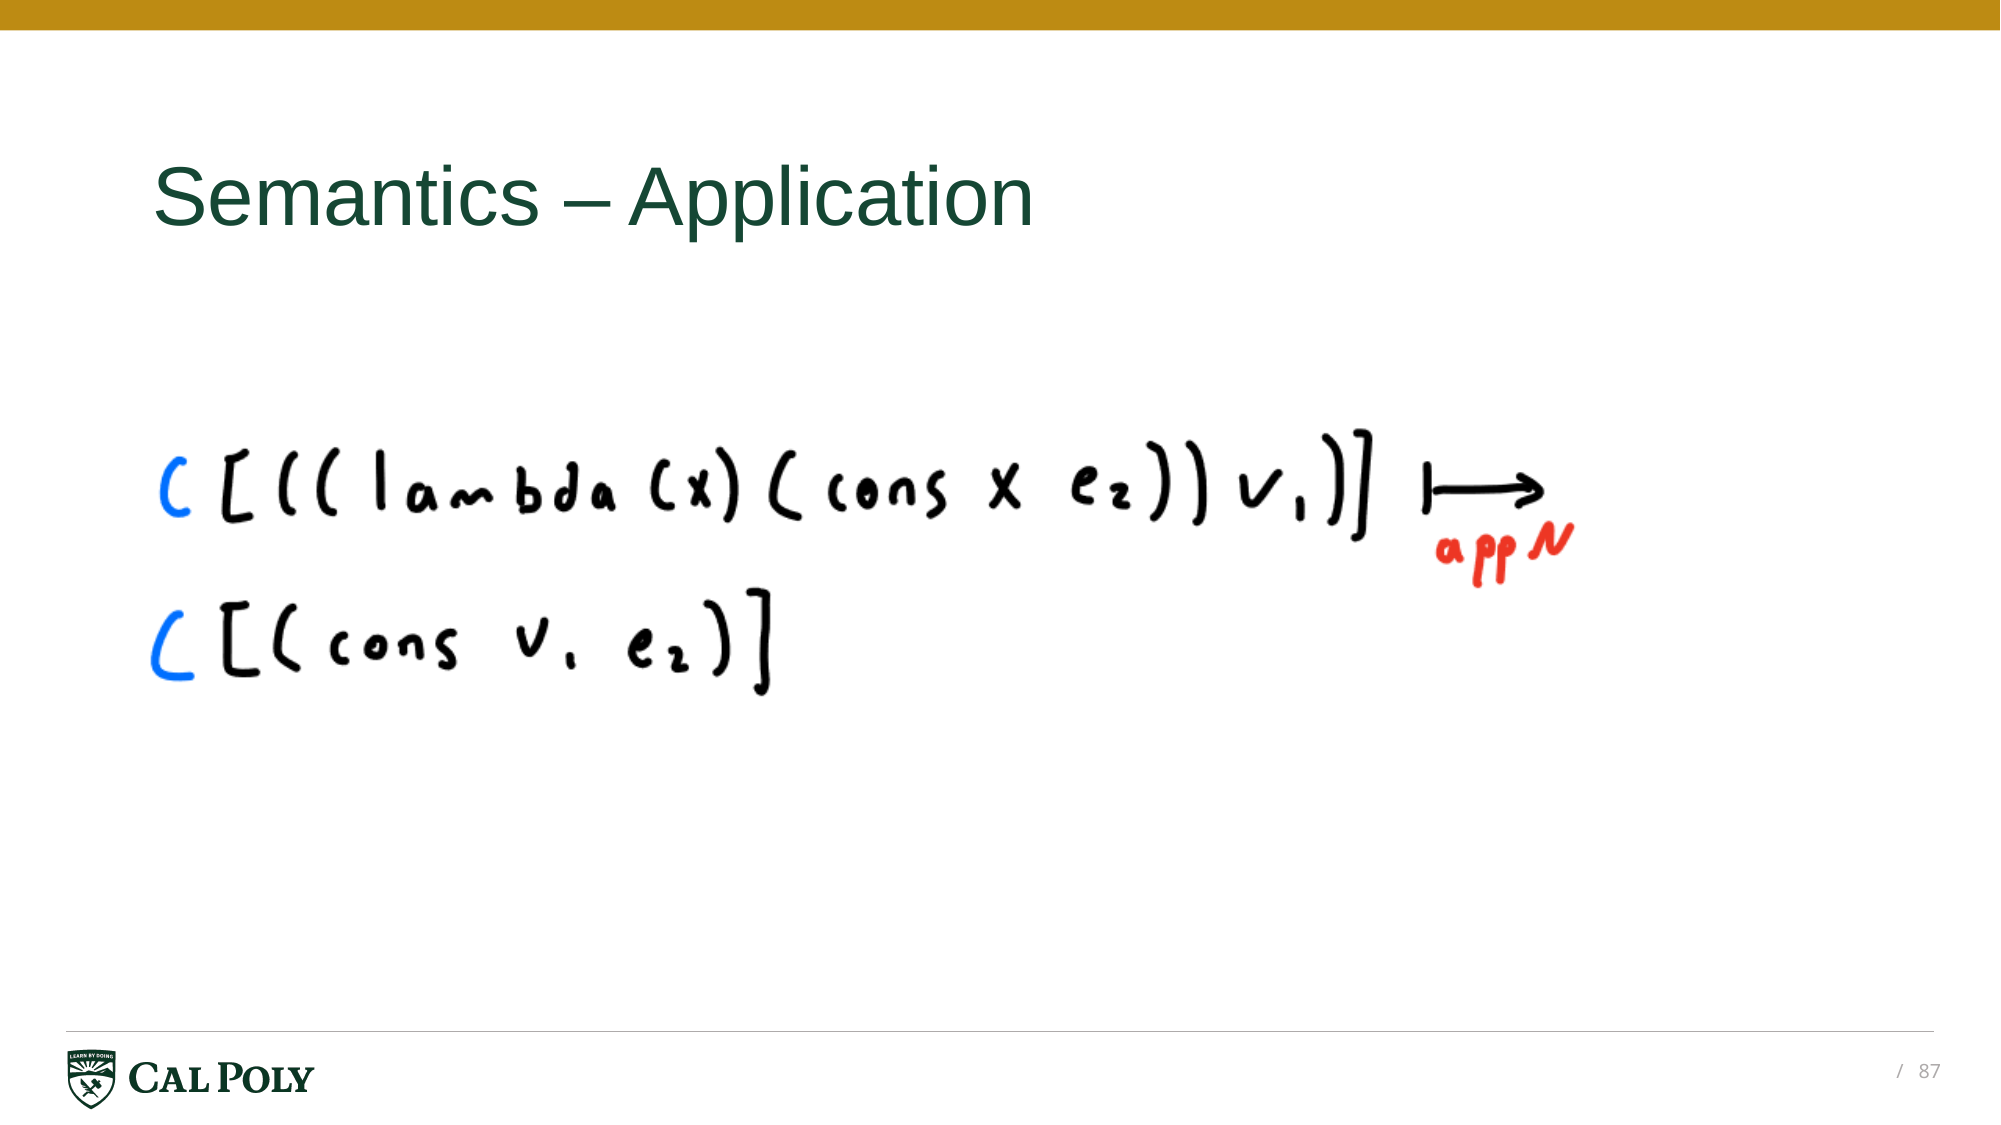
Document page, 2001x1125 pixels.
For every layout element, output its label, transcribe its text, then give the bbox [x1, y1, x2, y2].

title Semantics – Application [137, 147, 1888, 250]
picture [137, 398, 1604, 726]
slide_number / 87 [1866, 1041, 1956, 1102]
picture [43, 1025, 338, 1125]
